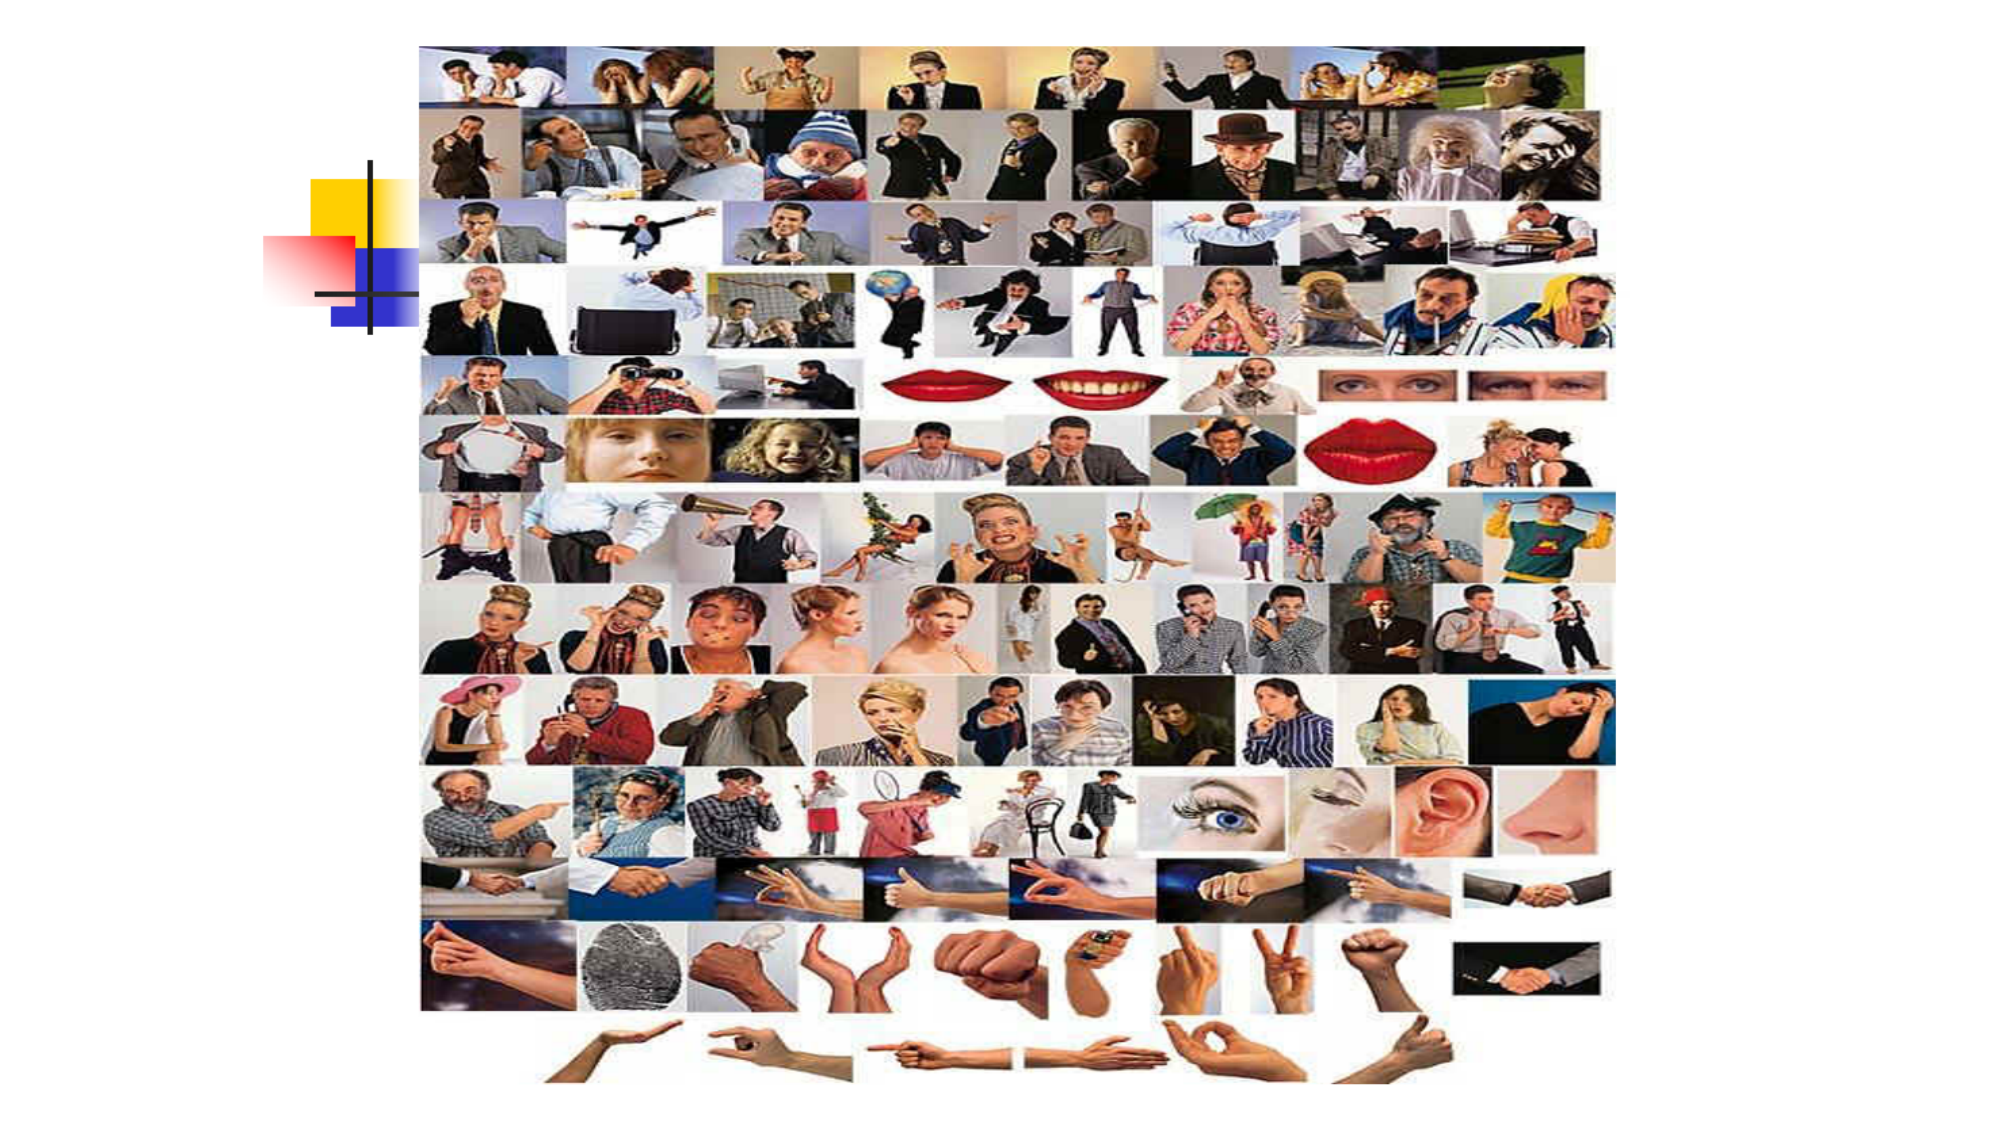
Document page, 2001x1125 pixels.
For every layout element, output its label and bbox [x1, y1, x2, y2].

picture [243, 0, 1757, 1125]
